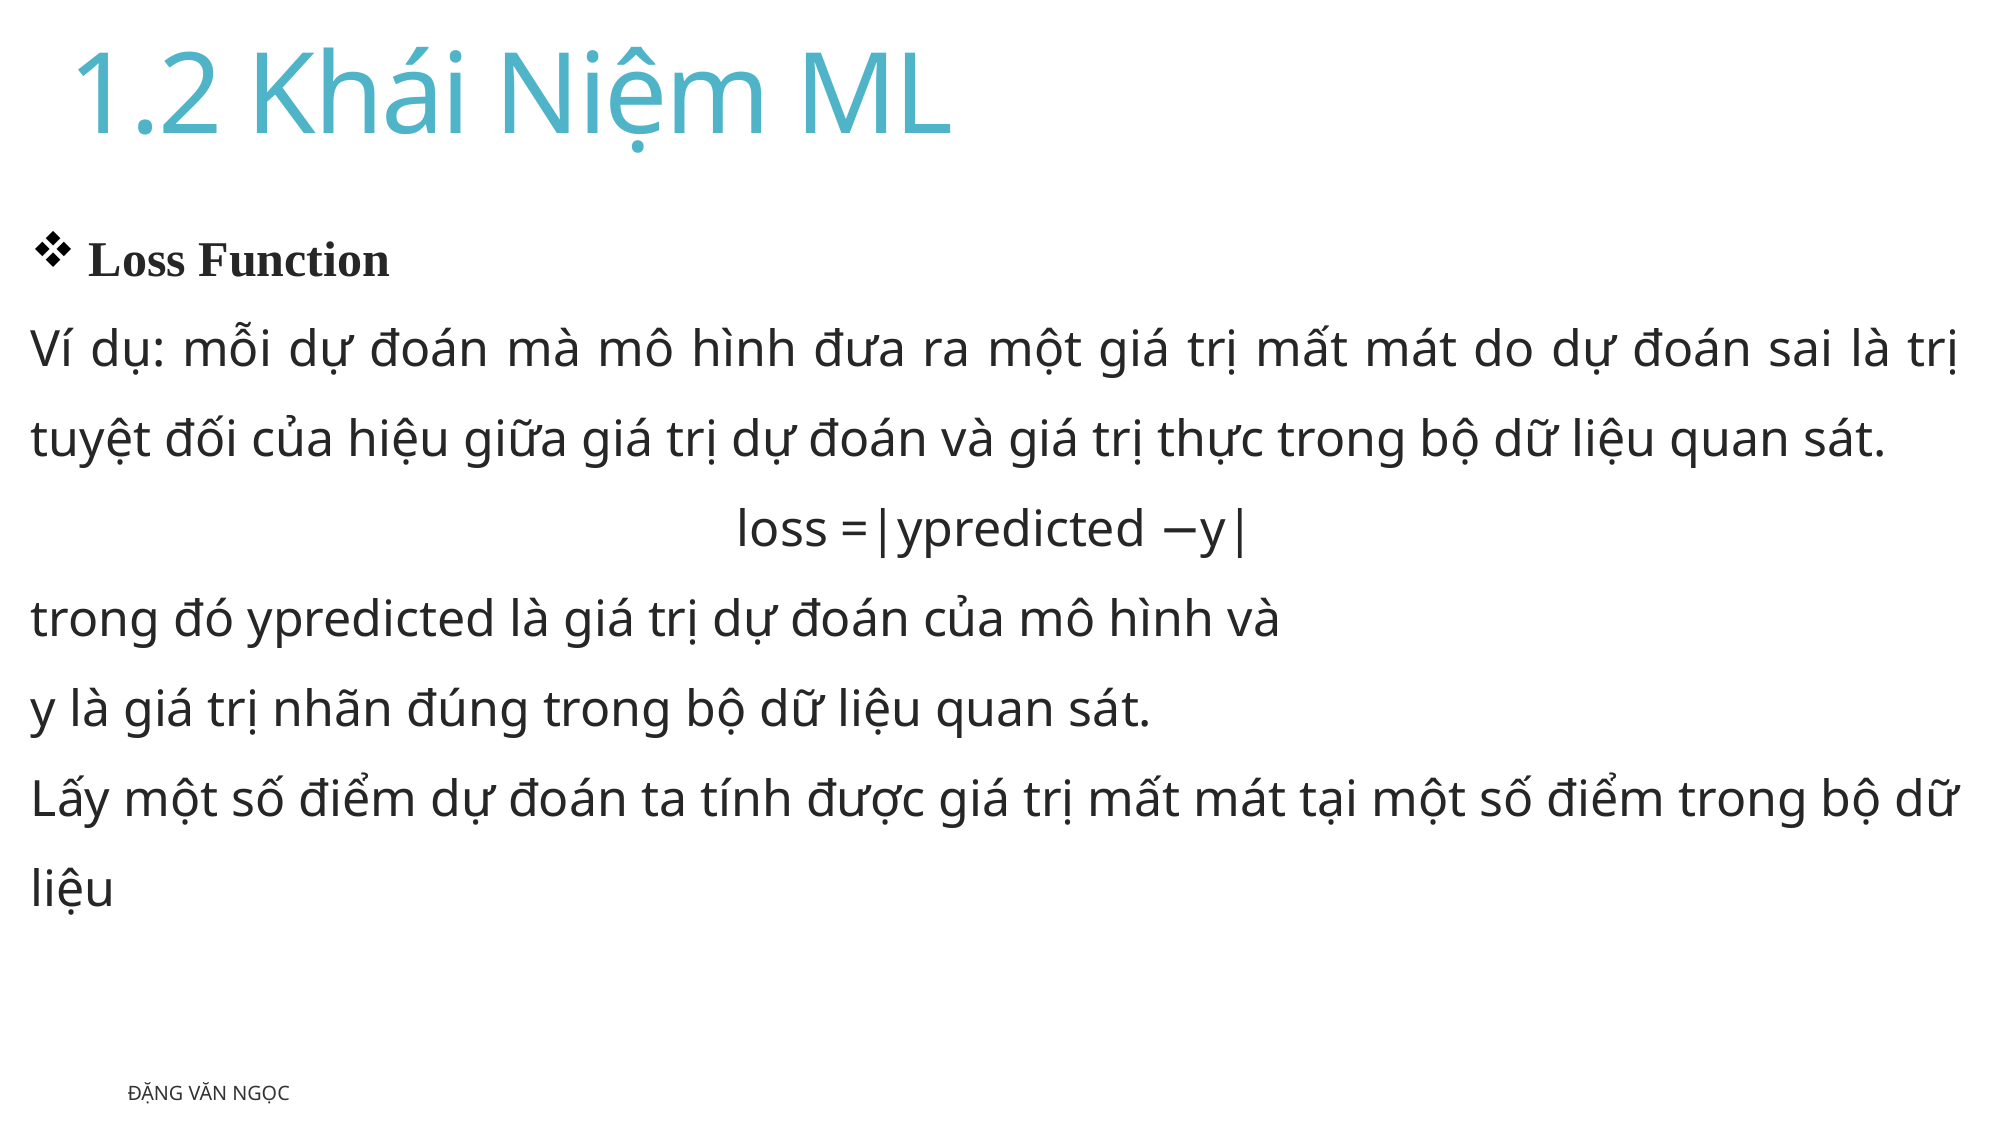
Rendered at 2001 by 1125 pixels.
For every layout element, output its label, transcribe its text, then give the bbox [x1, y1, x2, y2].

footer Đặng Văn Ngọc [112, 1075, 938, 1113]
text_box [1095, 429, 1126, 535]
title 1.2 Khái Niệm ML [53, 8, 1822, 188]
list Loss Function Ví dụ: mỗi dự đoán mà mô hình đưa ra một giá trị mất mát do dự đoán sai là trị tuyệt đối của hiệu giữa giá trị dự đoán và giá trị thực trong bộ dữ liệu quan sát. loss =|ypredicted −y| trong đó ypredicted là giá trị dự đoán của mô hình và y là giá trị nhãn đúng trong bộ dữ liệu quan sát. Lấy một số điểm dự đoán ta tính được giá trị mất mát tại một số điểm trong bộ dữ liệu [15, 188, 1976, 1038]
